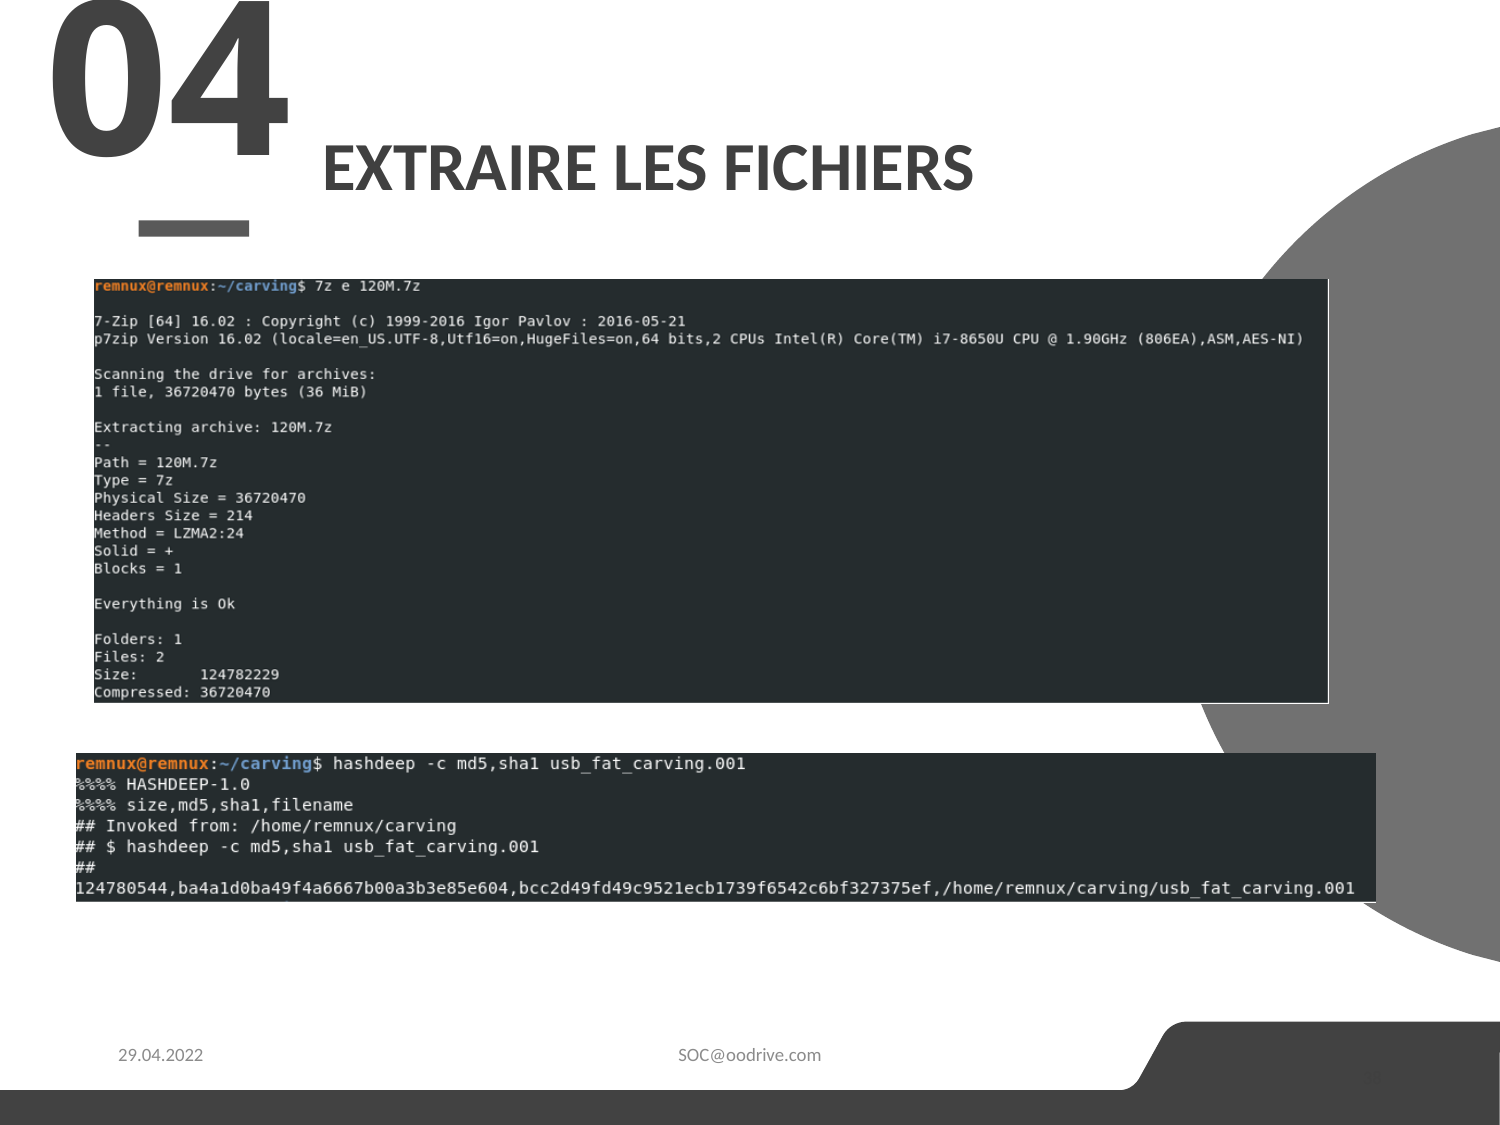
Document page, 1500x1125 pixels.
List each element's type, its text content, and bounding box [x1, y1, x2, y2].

picture [76, 753, 1376, 903]
title Extraire les fichiers [307, 59, 1329, 278]
footer SOC@oodrive.com [496, 1023, 1004, 1084]
slide_number 38 [1059, 1047, 1397, 1108]
list 04 [0, 0, 307, 213]
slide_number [103, 1023, 441, 1084]
text_box [1200, 125, 1500, 964]
picture [94, 279, 1329, 705]
